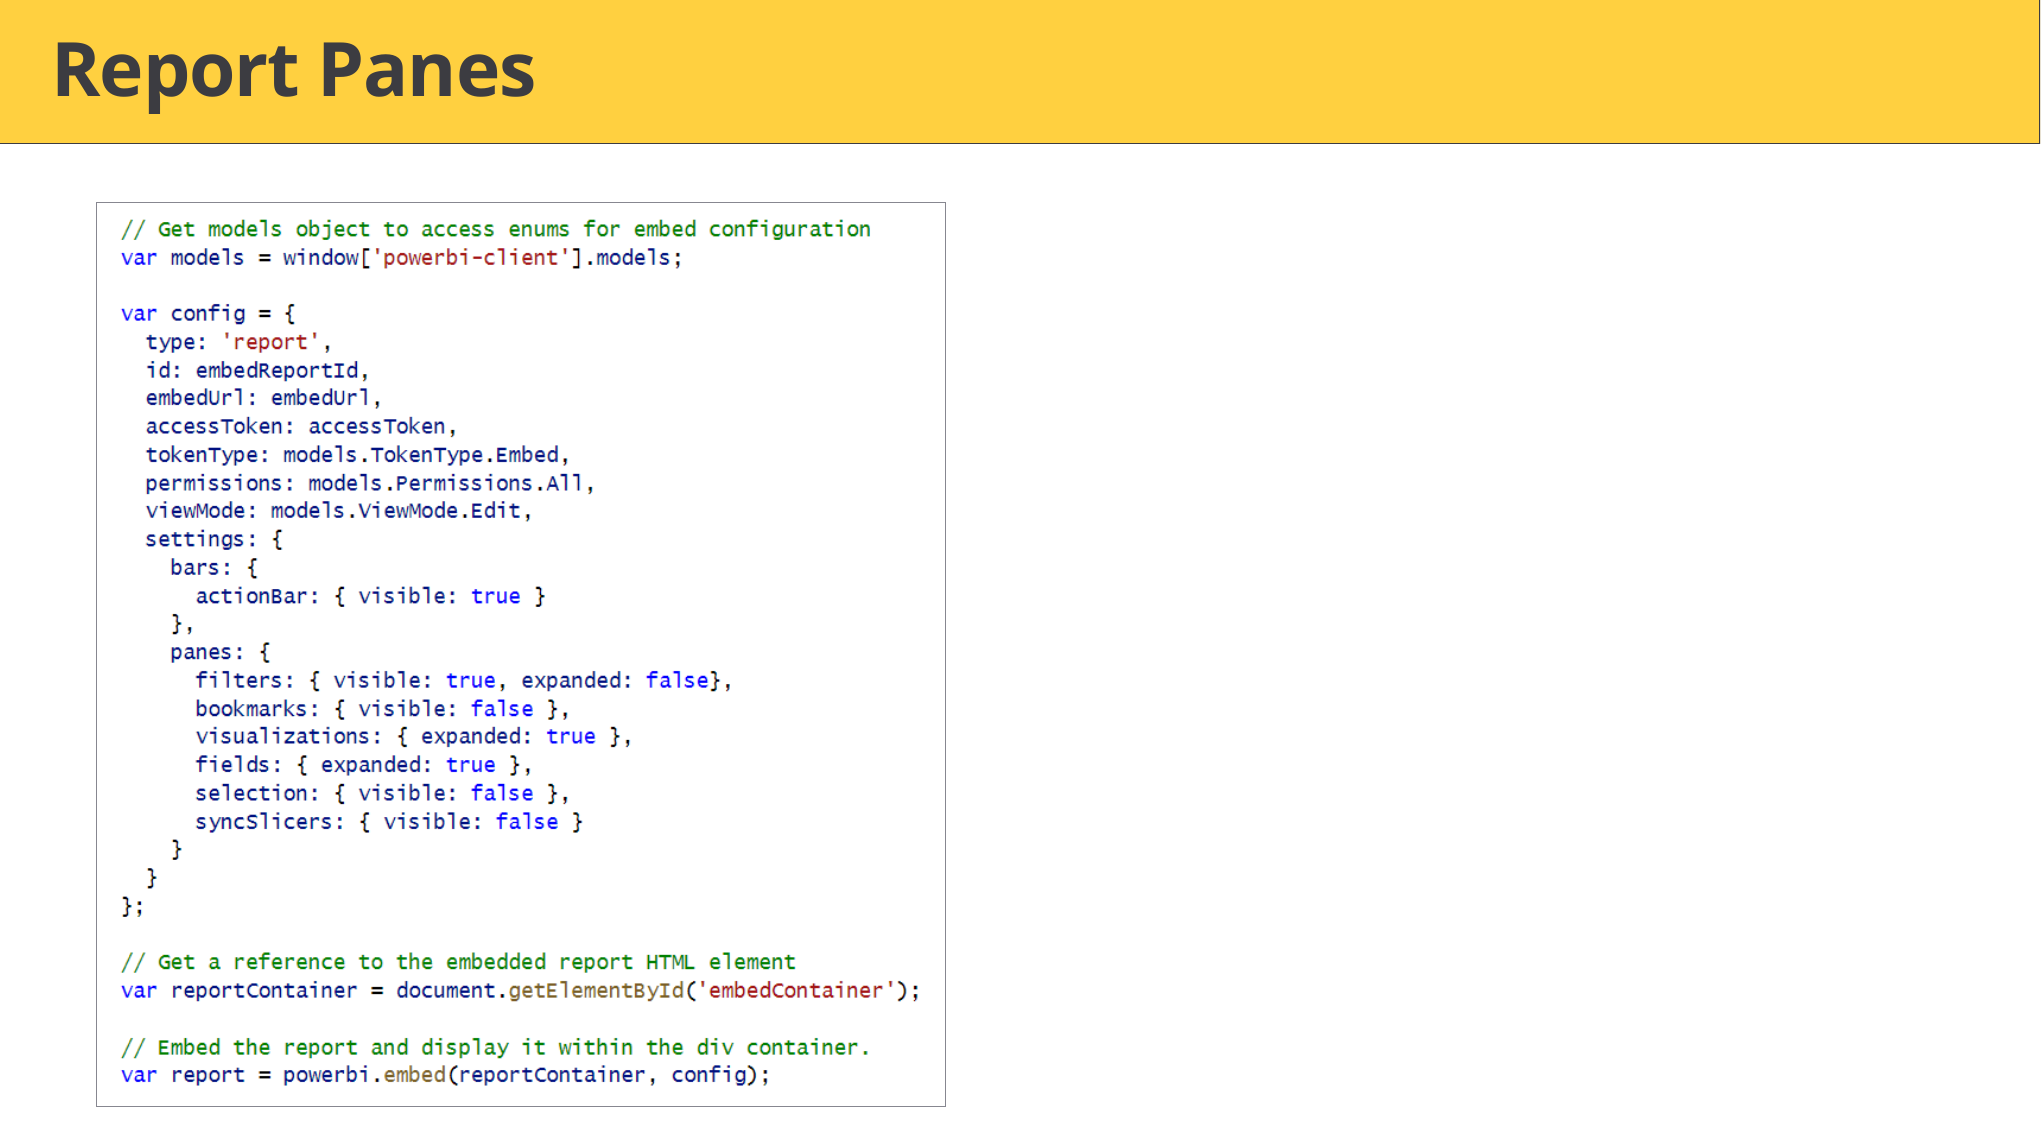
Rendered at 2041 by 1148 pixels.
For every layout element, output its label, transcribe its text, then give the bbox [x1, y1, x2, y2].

title Report Panes [51, 31, 1988, 113]
picture [96, 202, 946, 1107]
